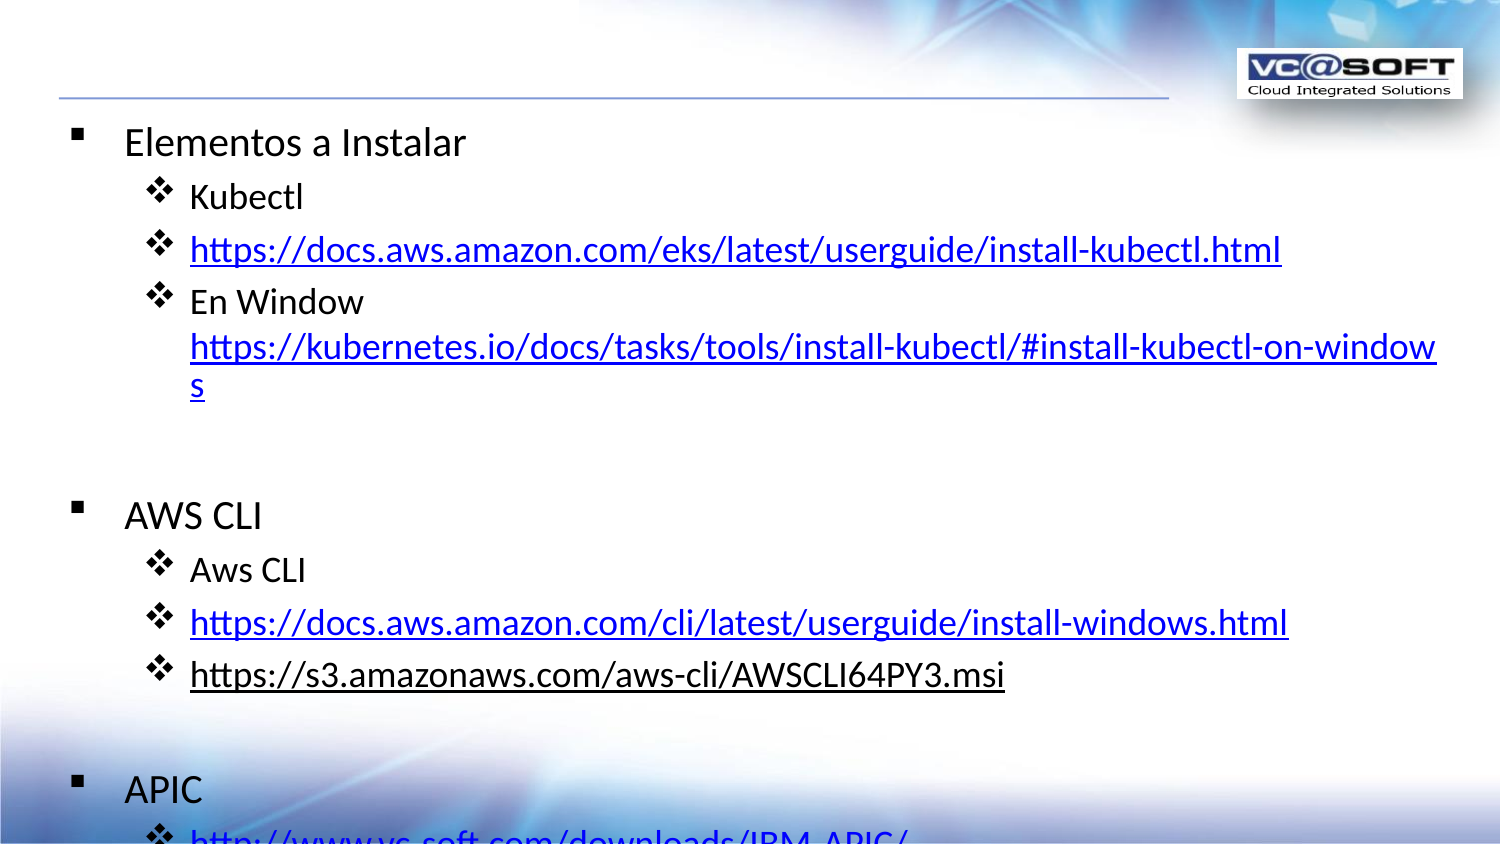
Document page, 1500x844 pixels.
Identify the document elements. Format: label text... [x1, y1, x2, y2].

list Elementos a Instalar Kubectl https://docs.aws.amazon.com/eks/latest/userguide/install-kubectl.html En Window https://kubernetes.io/docs/tasks/tools/install-kubectl/#install-kubectl-on-windows AWS CLI Aws CLI https://docs.aws.amazon.com/cli/latest/userguide/install-windows.html https://s3.amazonaws.com/aws-cli/AWSCLI64PY3.msi APIC http://www.vc-soft.com/downloads/IBM-APIC/ [52, 107, 1454, 790]
picture [0, 663, 1500, 844]
picture [579, 0, 1500, 150]
